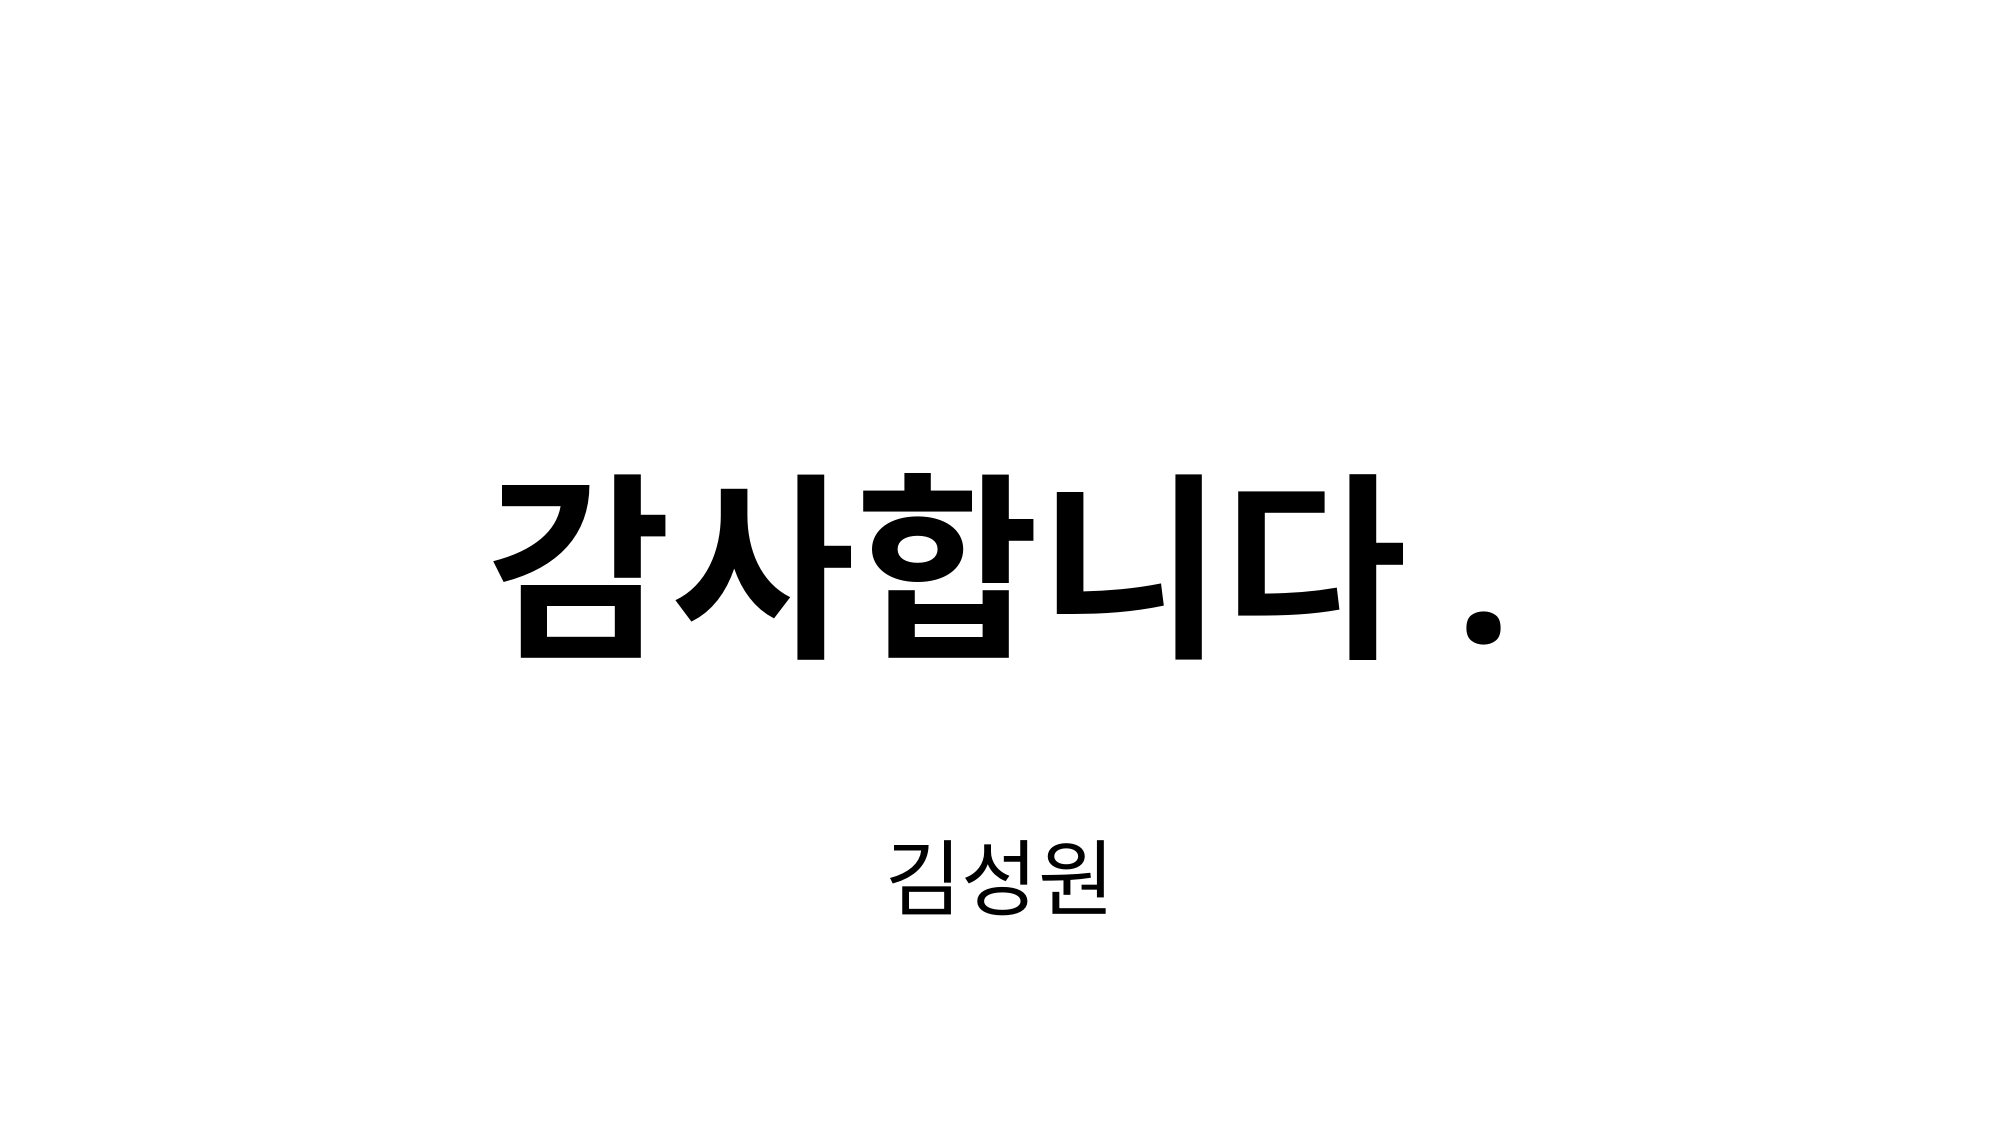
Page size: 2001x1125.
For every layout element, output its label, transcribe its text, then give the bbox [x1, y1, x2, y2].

text_box 김성원 [823, 819, 1177, 934]
text_box 감사합니다. [189, 435, 1811, 690]
